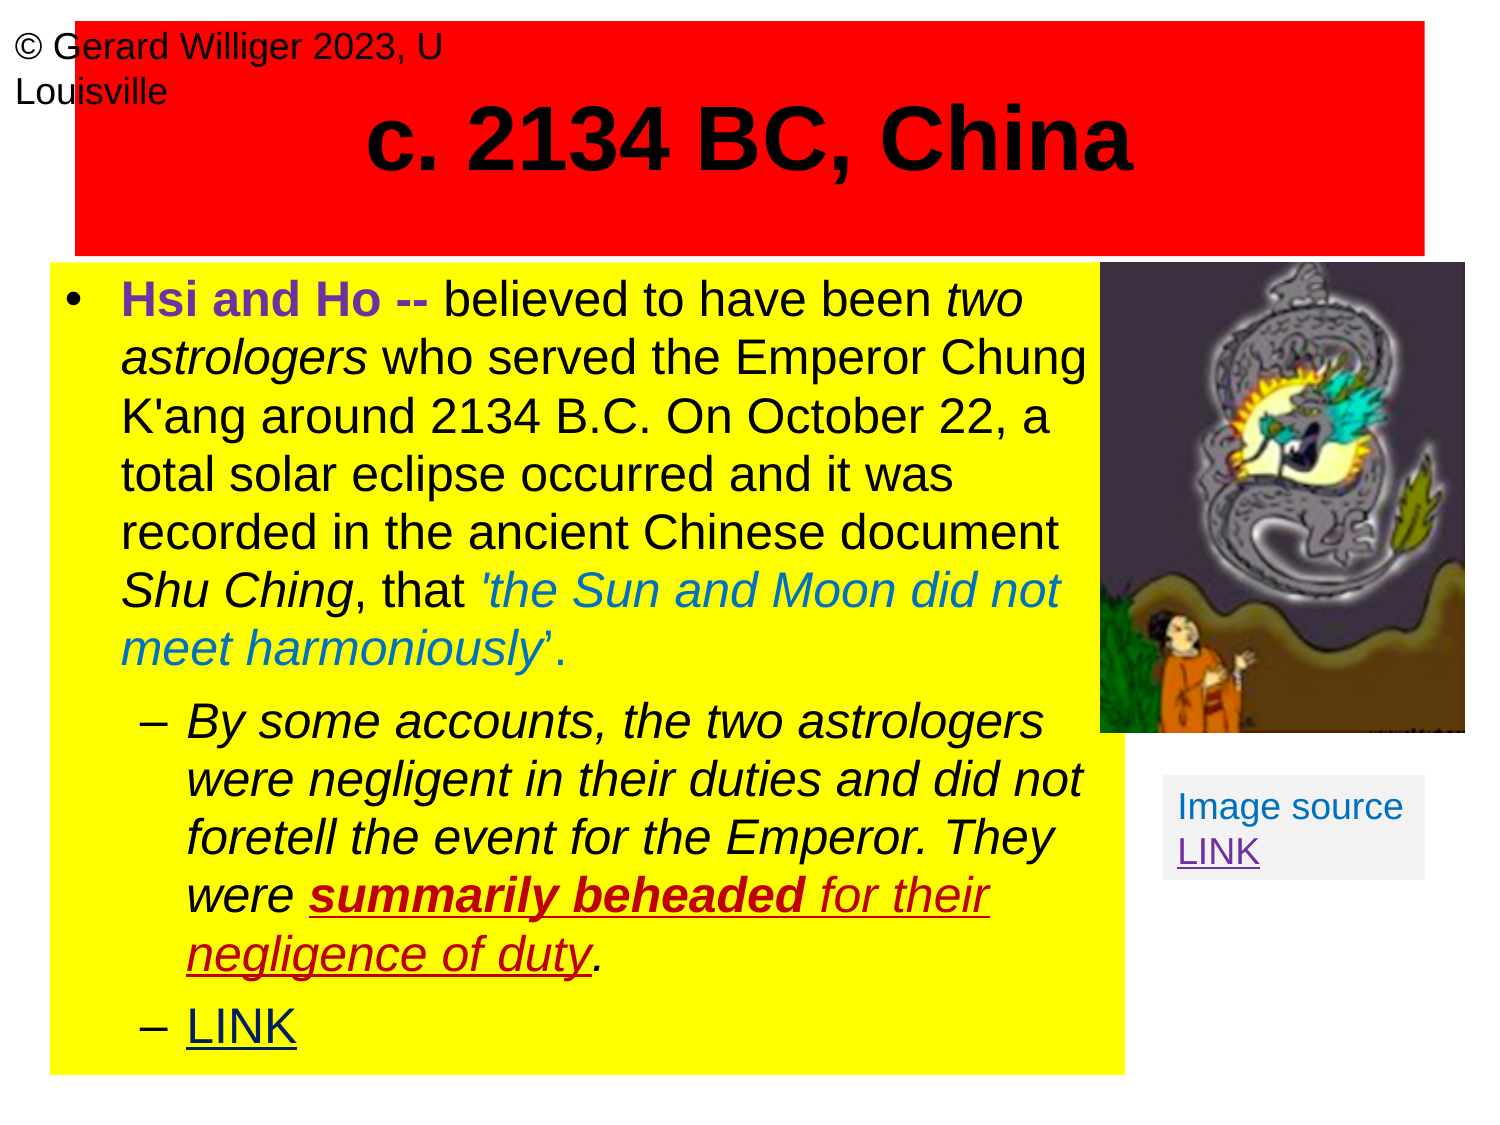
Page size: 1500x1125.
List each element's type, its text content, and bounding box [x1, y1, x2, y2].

text_box Image source LINK [1162, 774, 1425, 880]
text_box © Gerard Williger 2023, U Louisville [0, 14, 488, 120]
list Hsi and Ho -- believed to have been two astrologers who served the Emperor Chung K'ang around 2134 B.C. On October 22, a total solar eclipse occurred and it was recorded in the ancient Chinese document Shu Ching, that 'the Sun and Moon did not meet harmoniously’. By some accounts, the two astrologers were negligent in their duties and did not foretell the event for the Emperor. They were summarily beheaded for their negligence of duty. LINK [50, 262, 1125, 1075]
title c. 2134 BC, China [75, 21, 1425, 257]
picture [1099, 262, 1465, 734]
